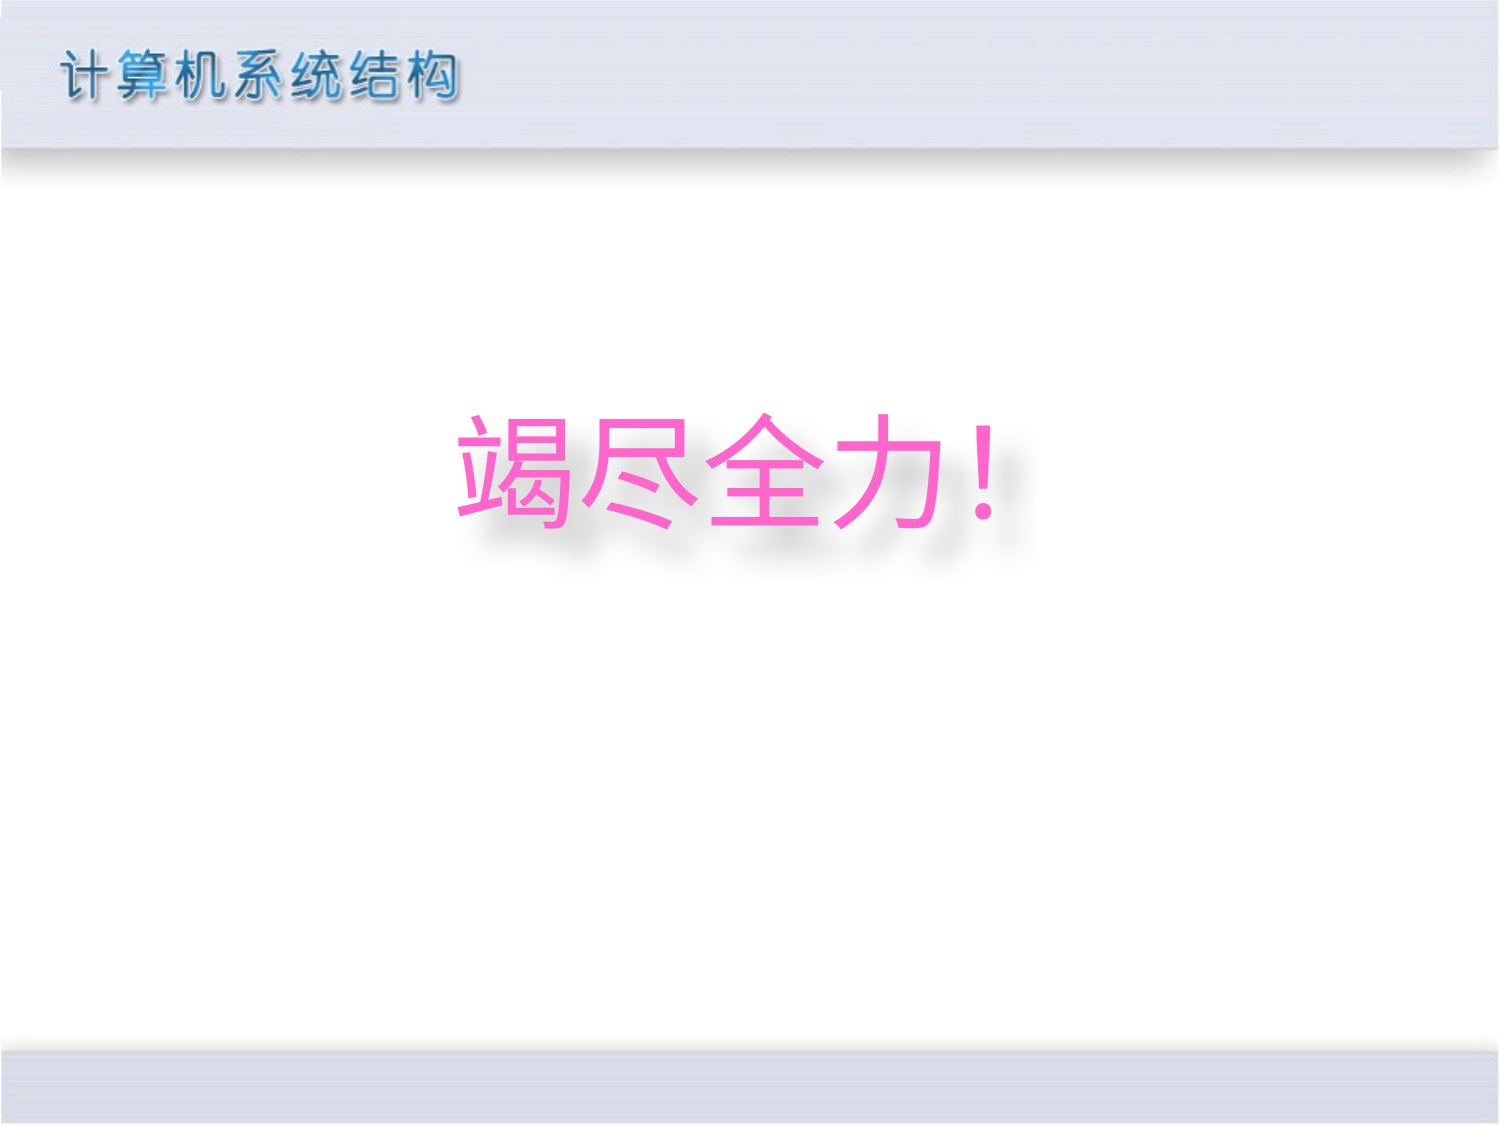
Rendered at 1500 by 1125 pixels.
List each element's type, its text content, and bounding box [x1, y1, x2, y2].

text_box 竭尽全力！ [437, 387, 1175, 553]
picture [0, 0, 1500, 1125]
